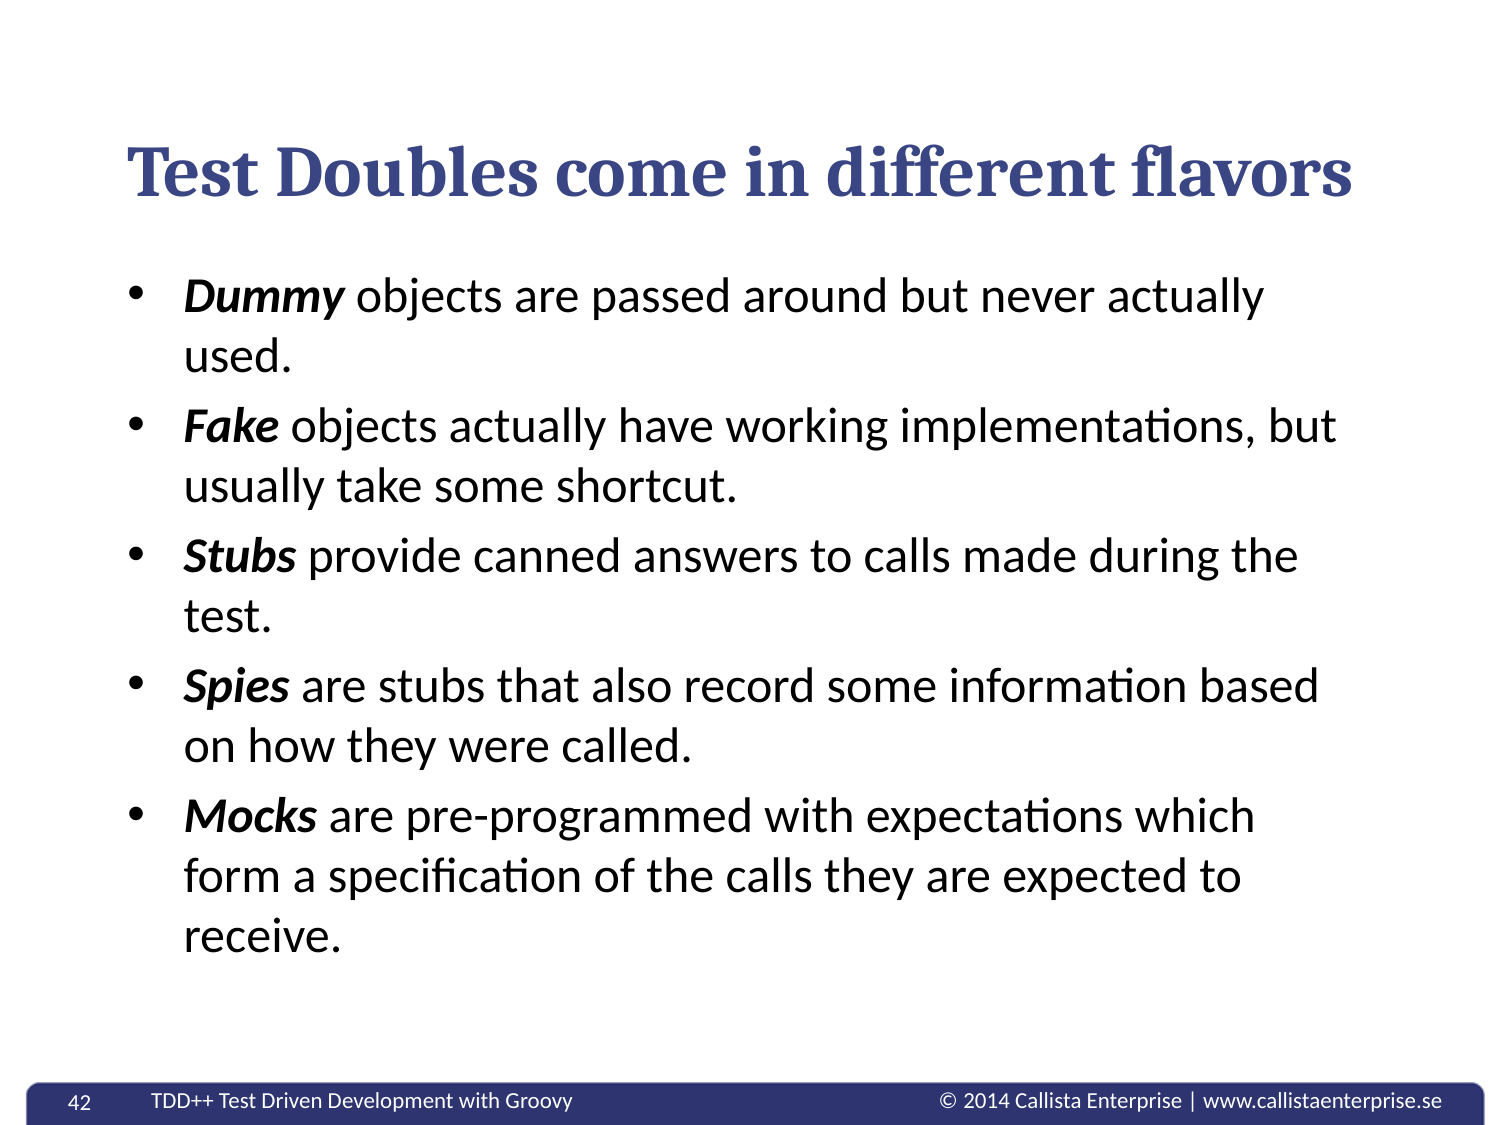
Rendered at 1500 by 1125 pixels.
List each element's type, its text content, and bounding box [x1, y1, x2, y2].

list Dummy objects are passed around but never actually used. Fake objects actually have working implementations, but usually take some shortcut. Stubs provide canned answers to calls made during the test. Spies are stubs that also record some information based on how they were called. Mocks are pre-programmed with expectations which form a specification of the calls they are expected to receive. [112, 255, 1380, 1024]
title Test Doubles come in different flavors [112, 93, 1388, 219]
picture [0, 0, 1500, 1125]
